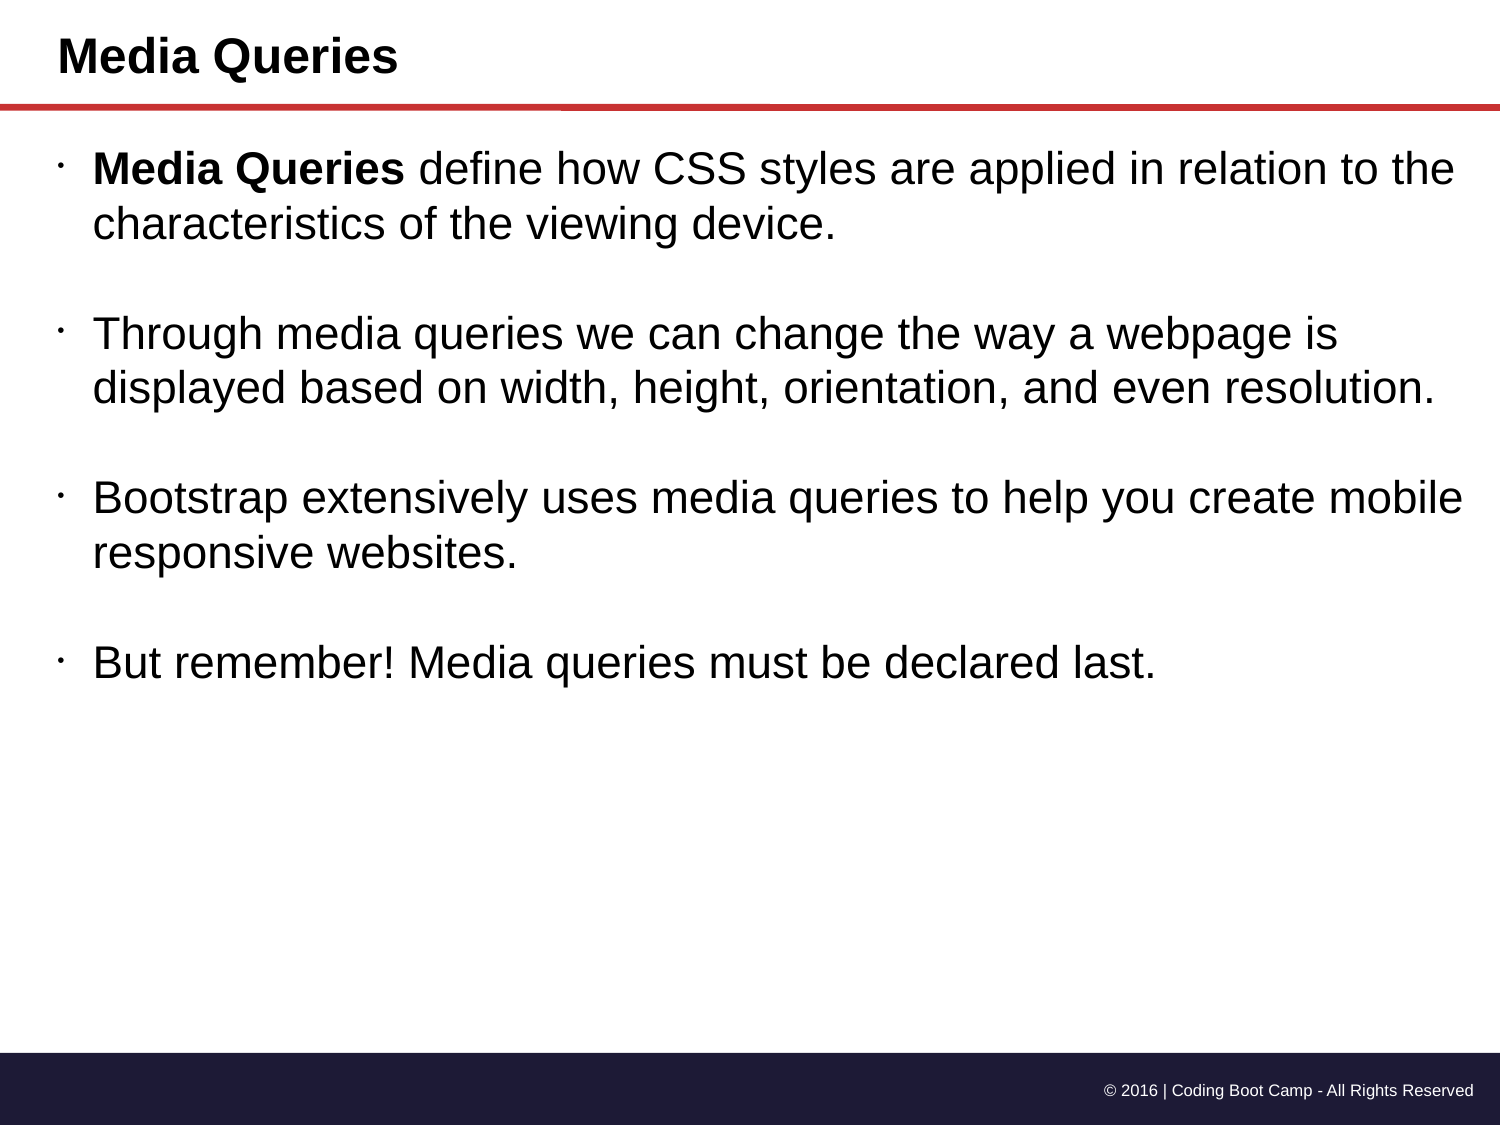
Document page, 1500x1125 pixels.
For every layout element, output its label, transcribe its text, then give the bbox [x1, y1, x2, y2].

text_box Media Queries [49, 16, 888, 91]
text_box Media Queries define how CSS styles are applied in relation to the characteristics of the viewing device. Through media queries we can change the way a webpage is displayed based on width, height, orientation, and even resolution. Bootstrap extensively uses media queries to help you create mobile responsive websites. But remember! Media queries must be declared last. [49, 130, 1475, 696]
